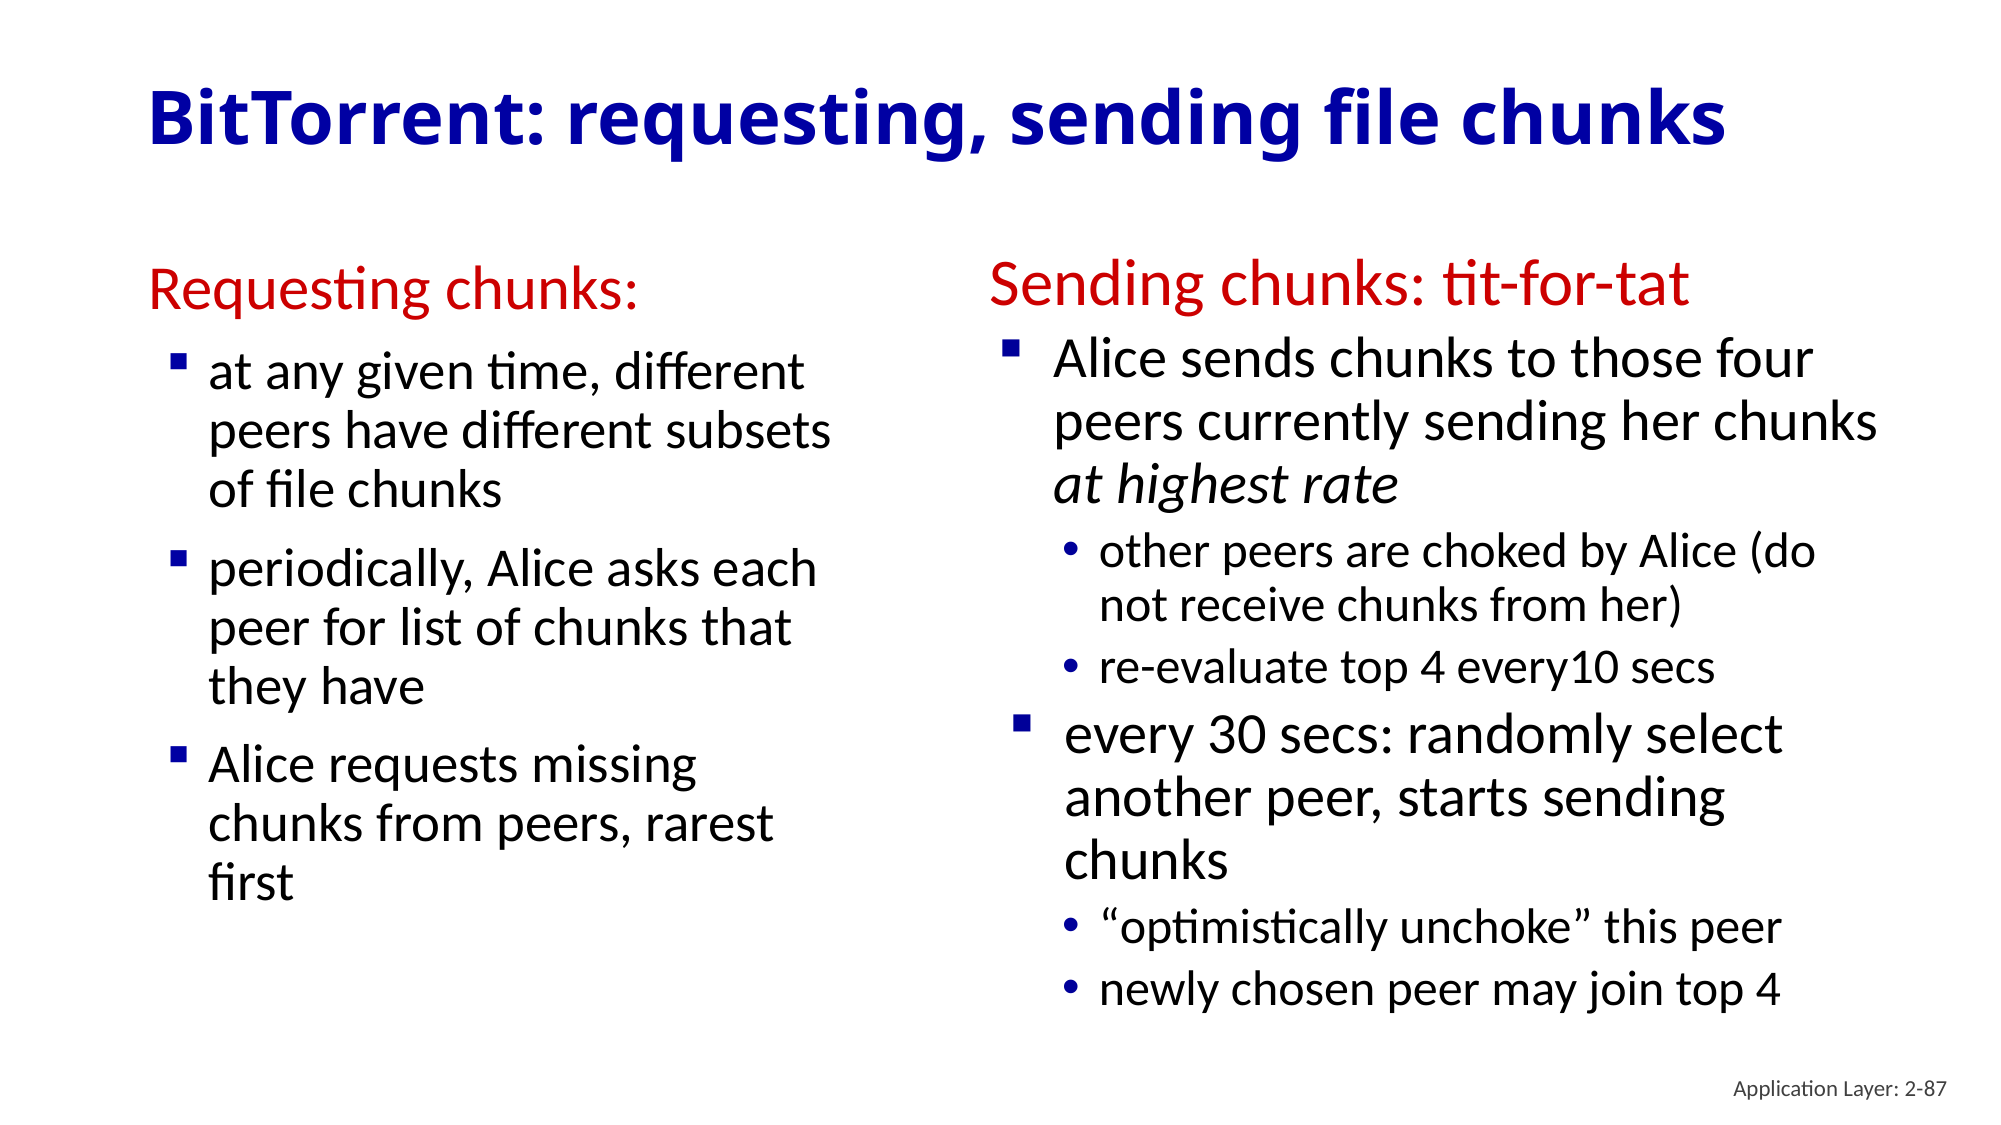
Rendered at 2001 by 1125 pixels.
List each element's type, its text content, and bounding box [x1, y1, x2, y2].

text_box Sending chunks: tit-for-tat Alice sends chunks to those four peers currently sending her chunks at highest rate other peers are choked by Alice (do not receive chunks from her) re-evaluate top 4 every10 secs every 30 secs: randomly select another peer, starts sending chunks “optimistically unchoke” this peer newly chosen peer may join top 4 [972, 231, 1910, 1059]
title BitTorrent: requesting, sending file chunks [131, 47, 1856, 195]
text_box Requesting chunks: at any given time, different peers have different subsets of file chunks periodically, Alice asks each peer for list of chunks that they have Alice requests missing chunks from peers, rarest first [131, 247, 873, 924]
slide_number Application Layer: 2-87 [1512, 1056, 1963, 1117]
